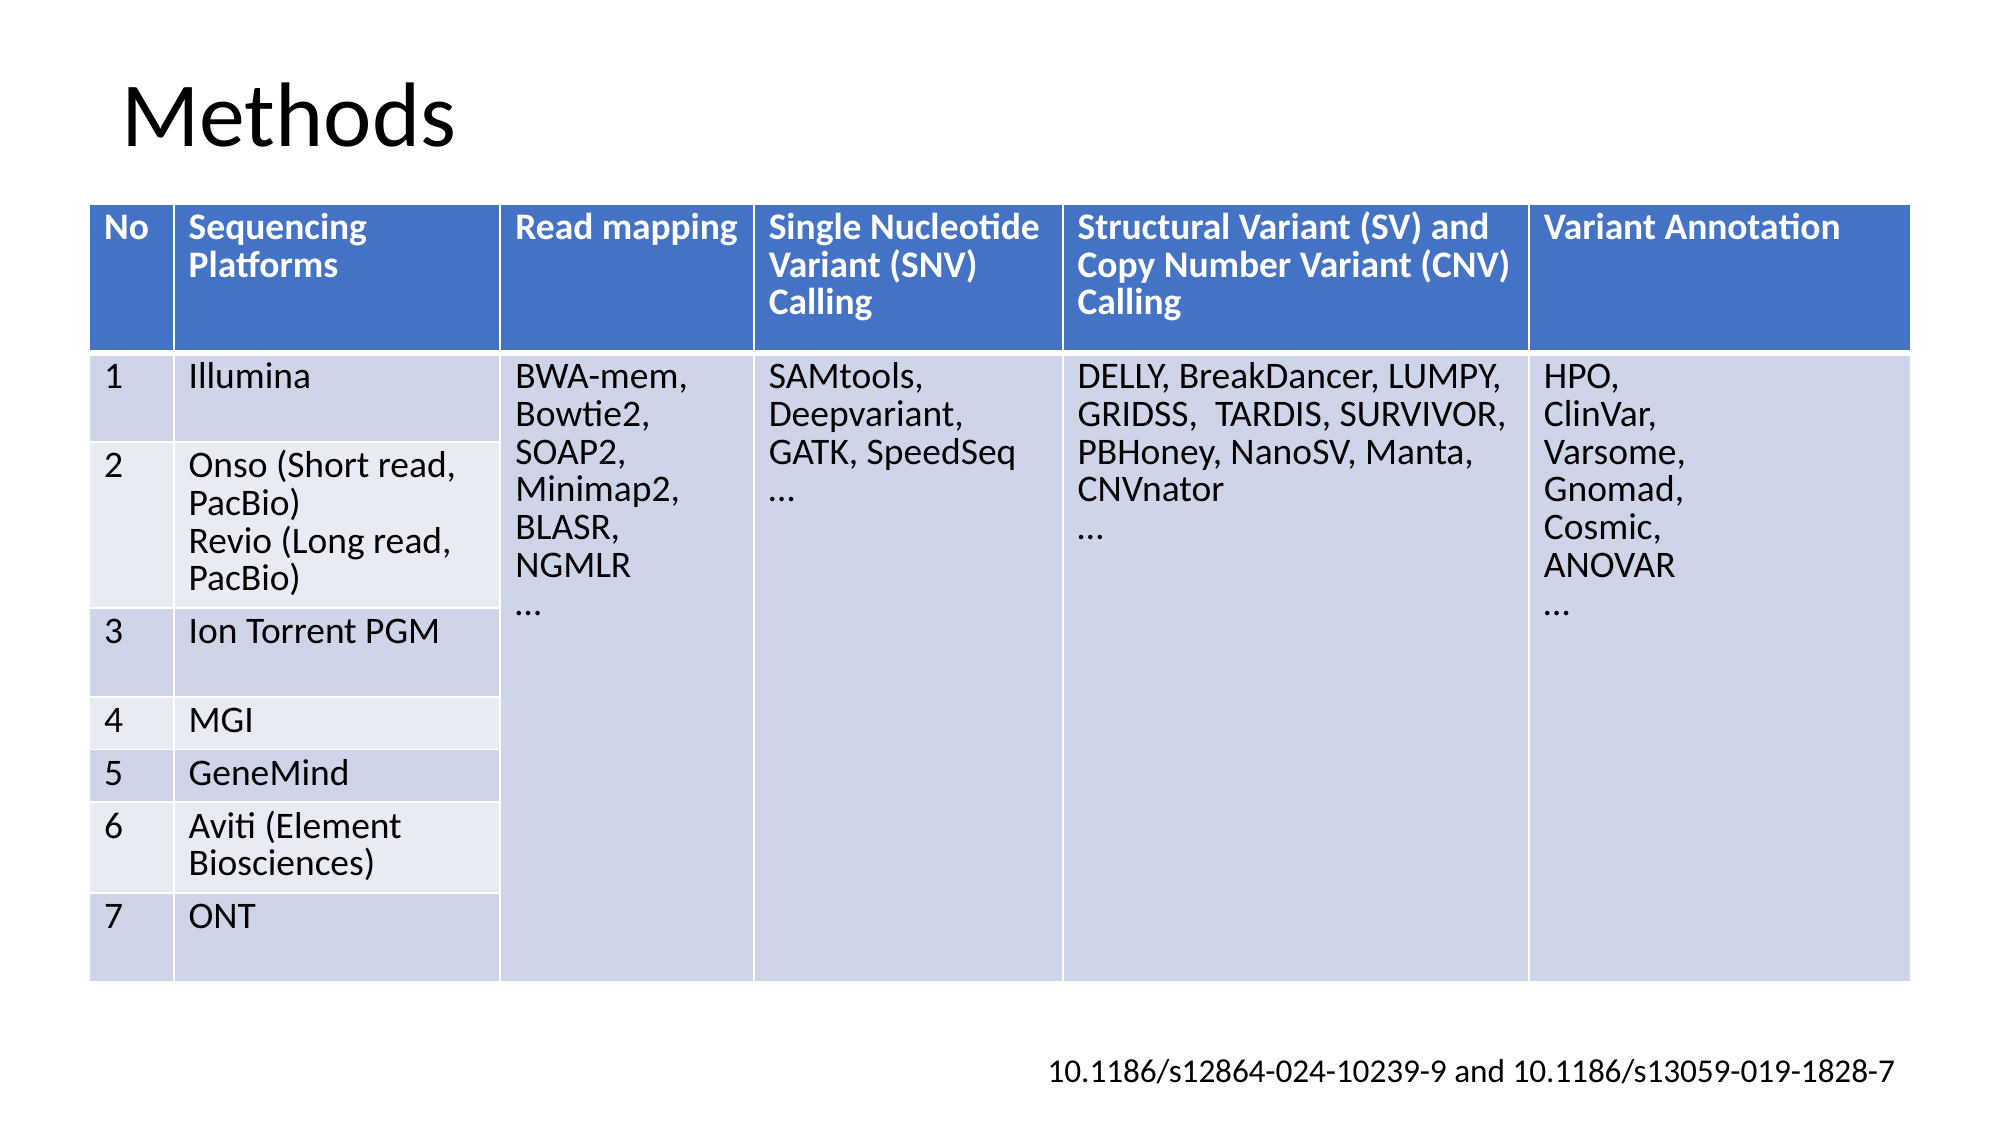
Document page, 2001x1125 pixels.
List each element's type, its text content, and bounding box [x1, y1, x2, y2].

table_cell 4 [90, 698, 173, 749]
table_header Variant Annotation [1530, 205, 1910, 350]
table_cell Aviti (Element Biosciences) [175, 803, 499, 892]
table_cell BWA-mem, Bowtie2, SOAP2, Minimap2, BLASR, NGMLR … [501, 356, 753, 981]
title Methods [106, 59, 1863, 175]
table_cell HPO, ClinVar, Varsome, Gnomad, Cosmic, ANOVAR … [1530, 356, 1910, 981]
table_header No [90, 205, 173, 350]
table_cell 1 [90, 356, 173, 441]
table_cell 3 [90, 609, 173, 696]
table_cell SAMtools, Deepvariant, GATK, SpeedSeq … [755, 356, 1062, 981]
table_cell 5 [90, 750, 173, 801]
table_cell ONT [175, 894, 499, 981]
table_cell 6 [90, 803, 173, 892]
table_header Sequencing Platforms [175, 205, 499, 350]
table_cell Illumina [175, 356, 499, 441]
table_cell 7 [90, 894, 173, 981]
table_cell GeneMind [175, 750, 499, 801]
table_cell DELLY, BreakDancer, LUMPY, GRIDSS, TARDIS, SURVIVOR, PBHoney, NanoSV, Manta, CNVnator … [1064, 356, 1528, 981]
text_box 10.1186/s12864-024-10239-9 and 10.1186/s13059-019-1828-7 [910, 1042, 1911, 1097]
table_cell MGI [175, 698, 499, 749]
table_header Read mapping [501, 205, 753, 350]
table_cell Onso (Short read, PacBio) Revio (Long read, PacBio) [175, 443, 499, 607]
table_header Single Nucleotide Variant (SNV) Calling [755, 205, 1062, 350]
table_cell 2 [90, 443, 173, 607]
table_header Structural Variant (SV) and Copy Number Variant (CNV) Calling [1064, 205, 1528, 350]
table_cell Ion Torrent PGM [175, 609, 499, 696]
